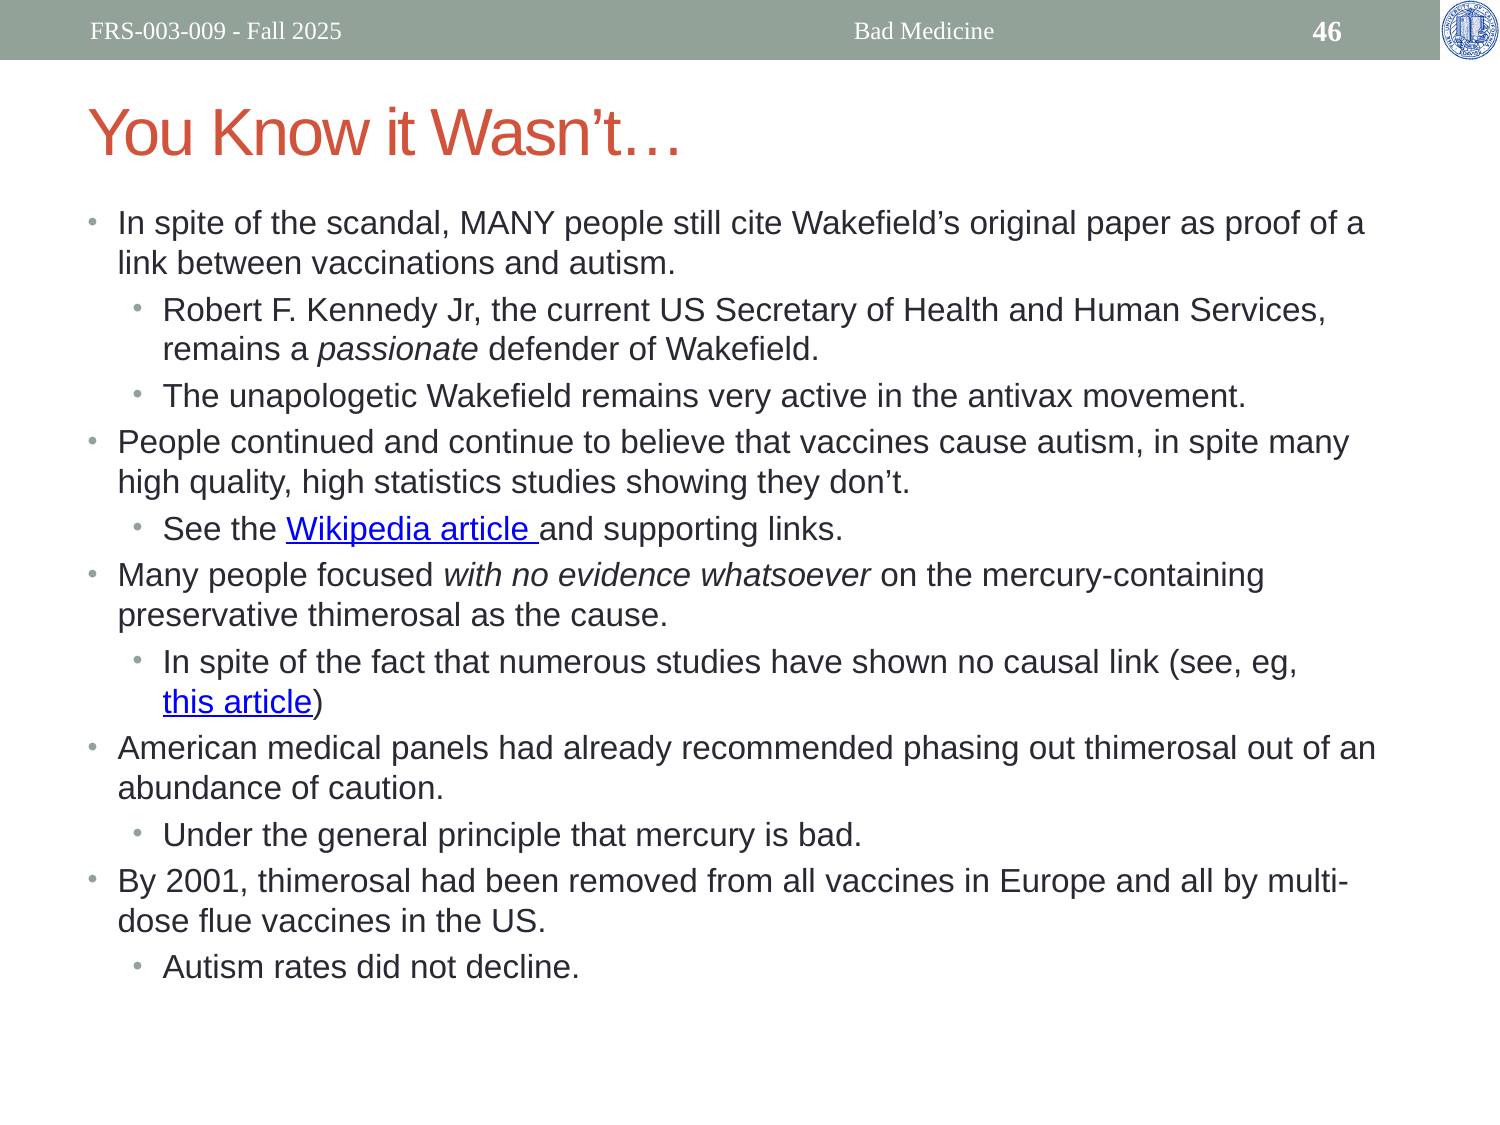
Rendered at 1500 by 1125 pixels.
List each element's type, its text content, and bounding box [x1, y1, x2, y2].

footer Bad Medicine [562, 3, 1286, 57]
picture [1440, 0, 1500, 61]
list In spite of the scandal, MANY people still cite Wakefield’s original paper as proof of a link between vaccinations and autism. Robert F. Kennedy Jr, the current US Secretary of Health and Human Services, remains a passionate defender of Wakefield. The unapologetic Wakefield remains very active in the antivax movement. People continued and continue to believe that vaccines cause autism, in spite many high quality, high statistics studies showing they don’t. See the Wikipedia article and supporting links. Many people focused with no evidence whatsoever on the mercury-containing preservative thimerosal as the cause. In spite of the fact that numerous studies have shown no causal link (see, eg, this article) American medical panels had already recommended phasing out thimerosal out of an abundance of caution. Under the general principle that mercury is bad. By 2001, thimerosal had been removed from all vaccines in Europe and all by multi-dose flue vaccines in the US. Autism rates did not decline. [72, 193, 1423, 1087]
title You Know it Wasn’t… [72, 77, 1423, 181]
slide_number FRS-003-009 - Fall 2025 [75, 3, 550, 57]
slide_number 46 [1297, 3, 1425, 57]
